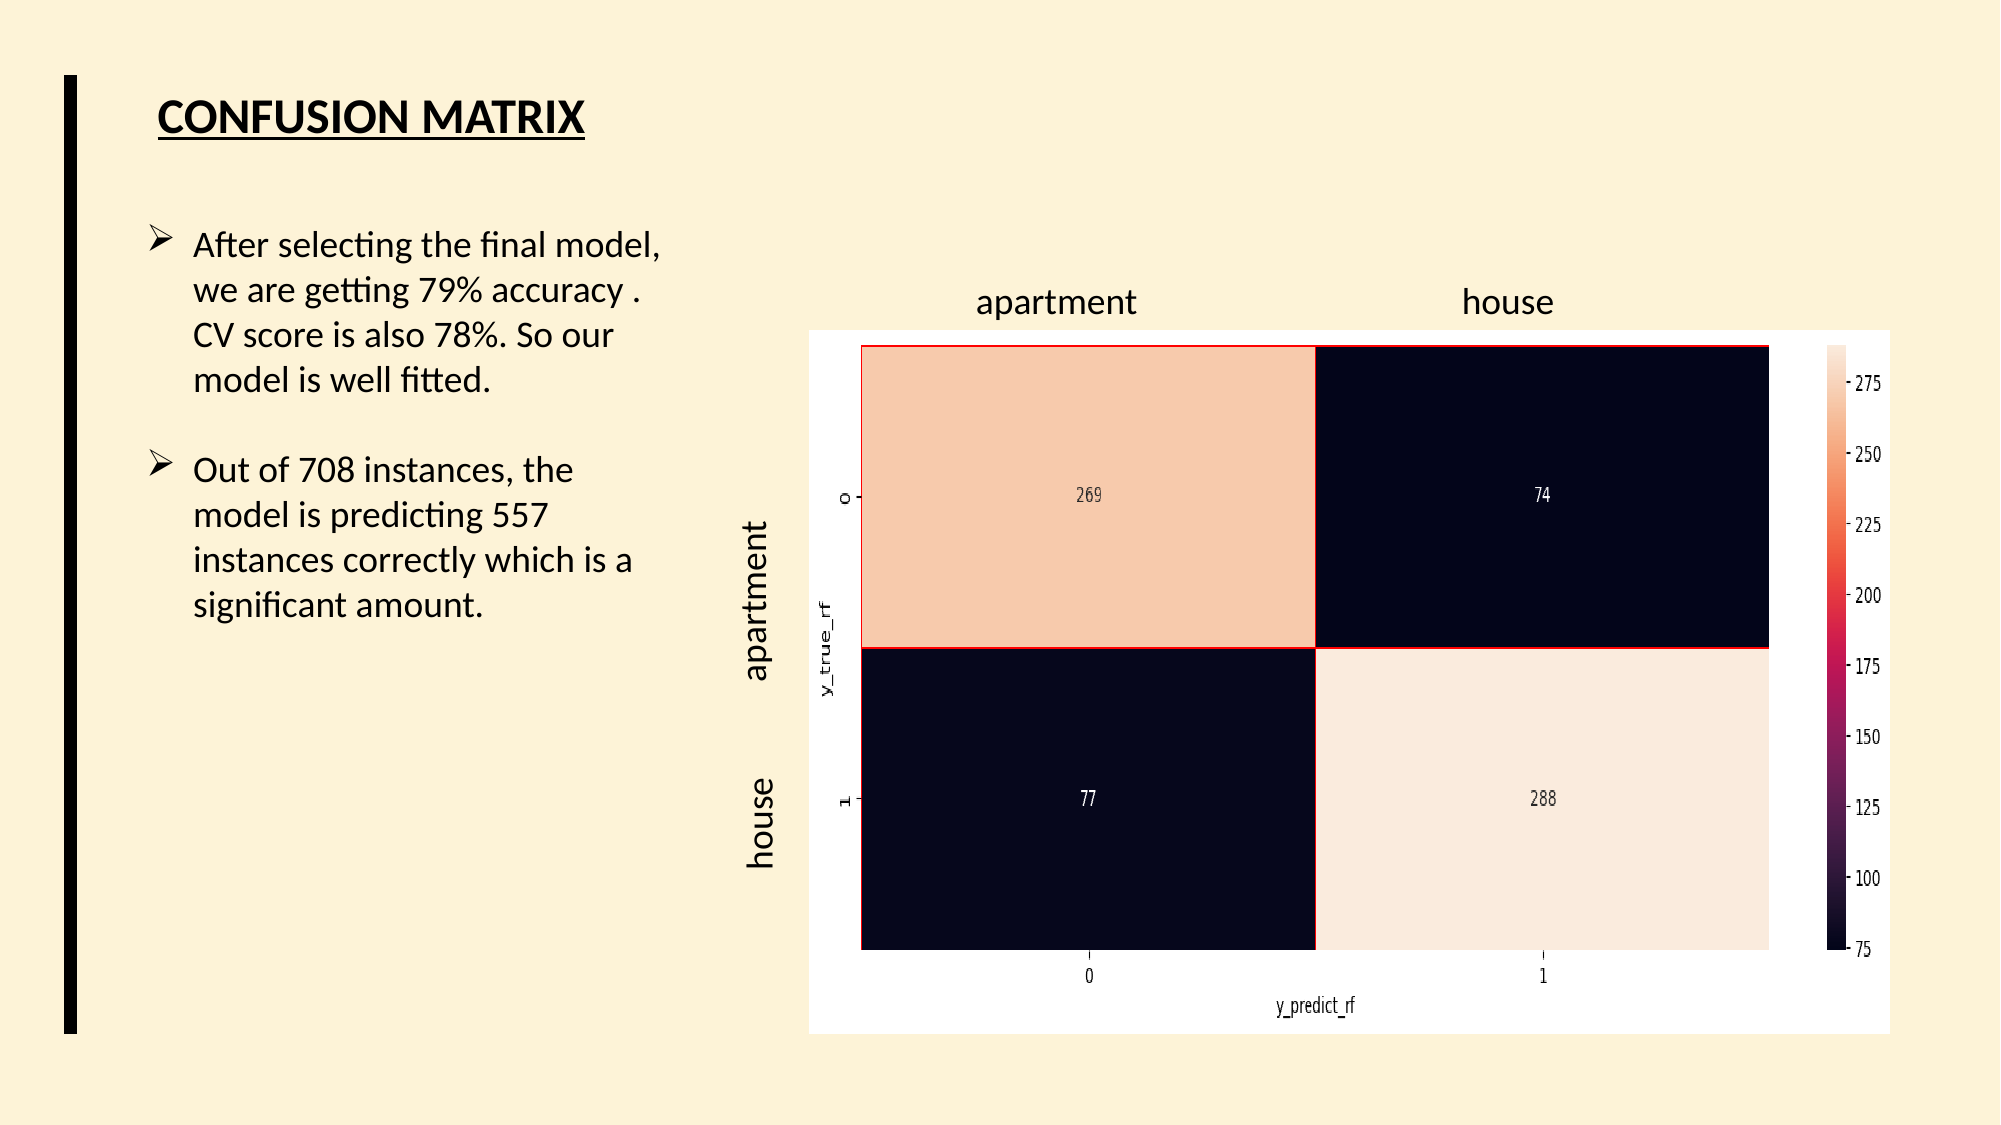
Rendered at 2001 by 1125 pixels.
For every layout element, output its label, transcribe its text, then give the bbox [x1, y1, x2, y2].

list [809, 330, 1890, 1034]
text_box After selecting the final model, we are getting 79% accuracy . CV score is also 78%. So our model is well fitted. Out of 708 instances, the model is predicting 557 instances correctly which is a significant amount. [131, 212, 678, 633]
text_box [64, 75, 77, 1034]
text_box house [727, 756, 788, 885]
text_box apartment [961, 269, 1178, 330]
text_box apartment [721, 480, 781, 698]
text_box CONFUSION MATRIX [142, 75, 634, 151]
text_box house [1447, 269, 1664, 330]
